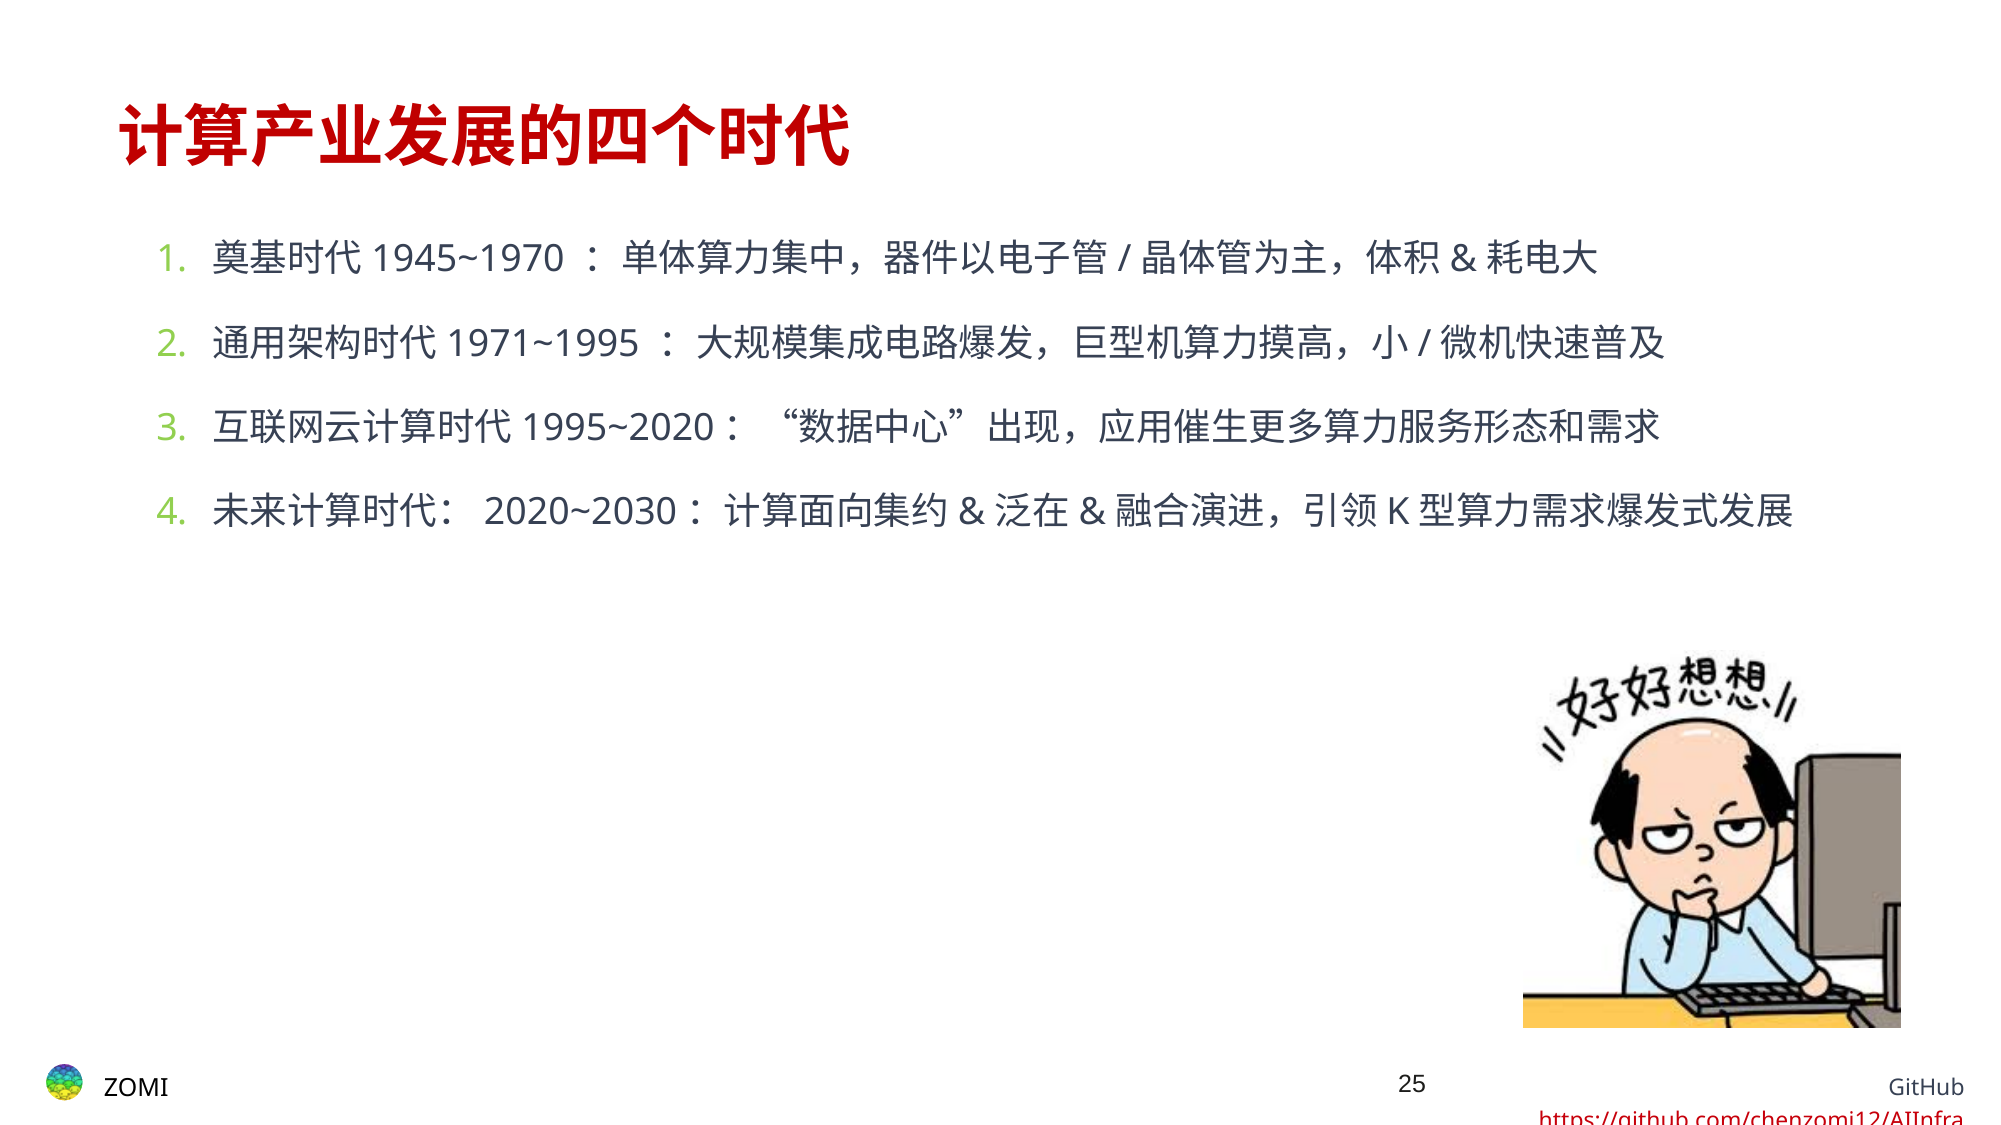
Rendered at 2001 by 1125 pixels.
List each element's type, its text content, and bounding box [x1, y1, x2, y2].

list 奠基时代1945~1970 ：单体算力集中，器件以电子管/晶体管为主，体积&耗电大 通用架构时代1971~1995 ：大规模集成电路爆发，巨型机算力摸高，小/微机快速普及 互联网云计算时代1995~2020：“数据中心”出现，应用催生更多算力服务形态和需求 未来计算时代：2020~2030：计算面向集约&泛在&融合演进，引领K型算力需求爆发式发展 [102, 204, 1901, 1043]
picture [47, 1065, 82, 1100]
picture [1523, 649, 1902, 1028]
title 计算产业发展的四个时代 [102, 85, 1901, 183]
